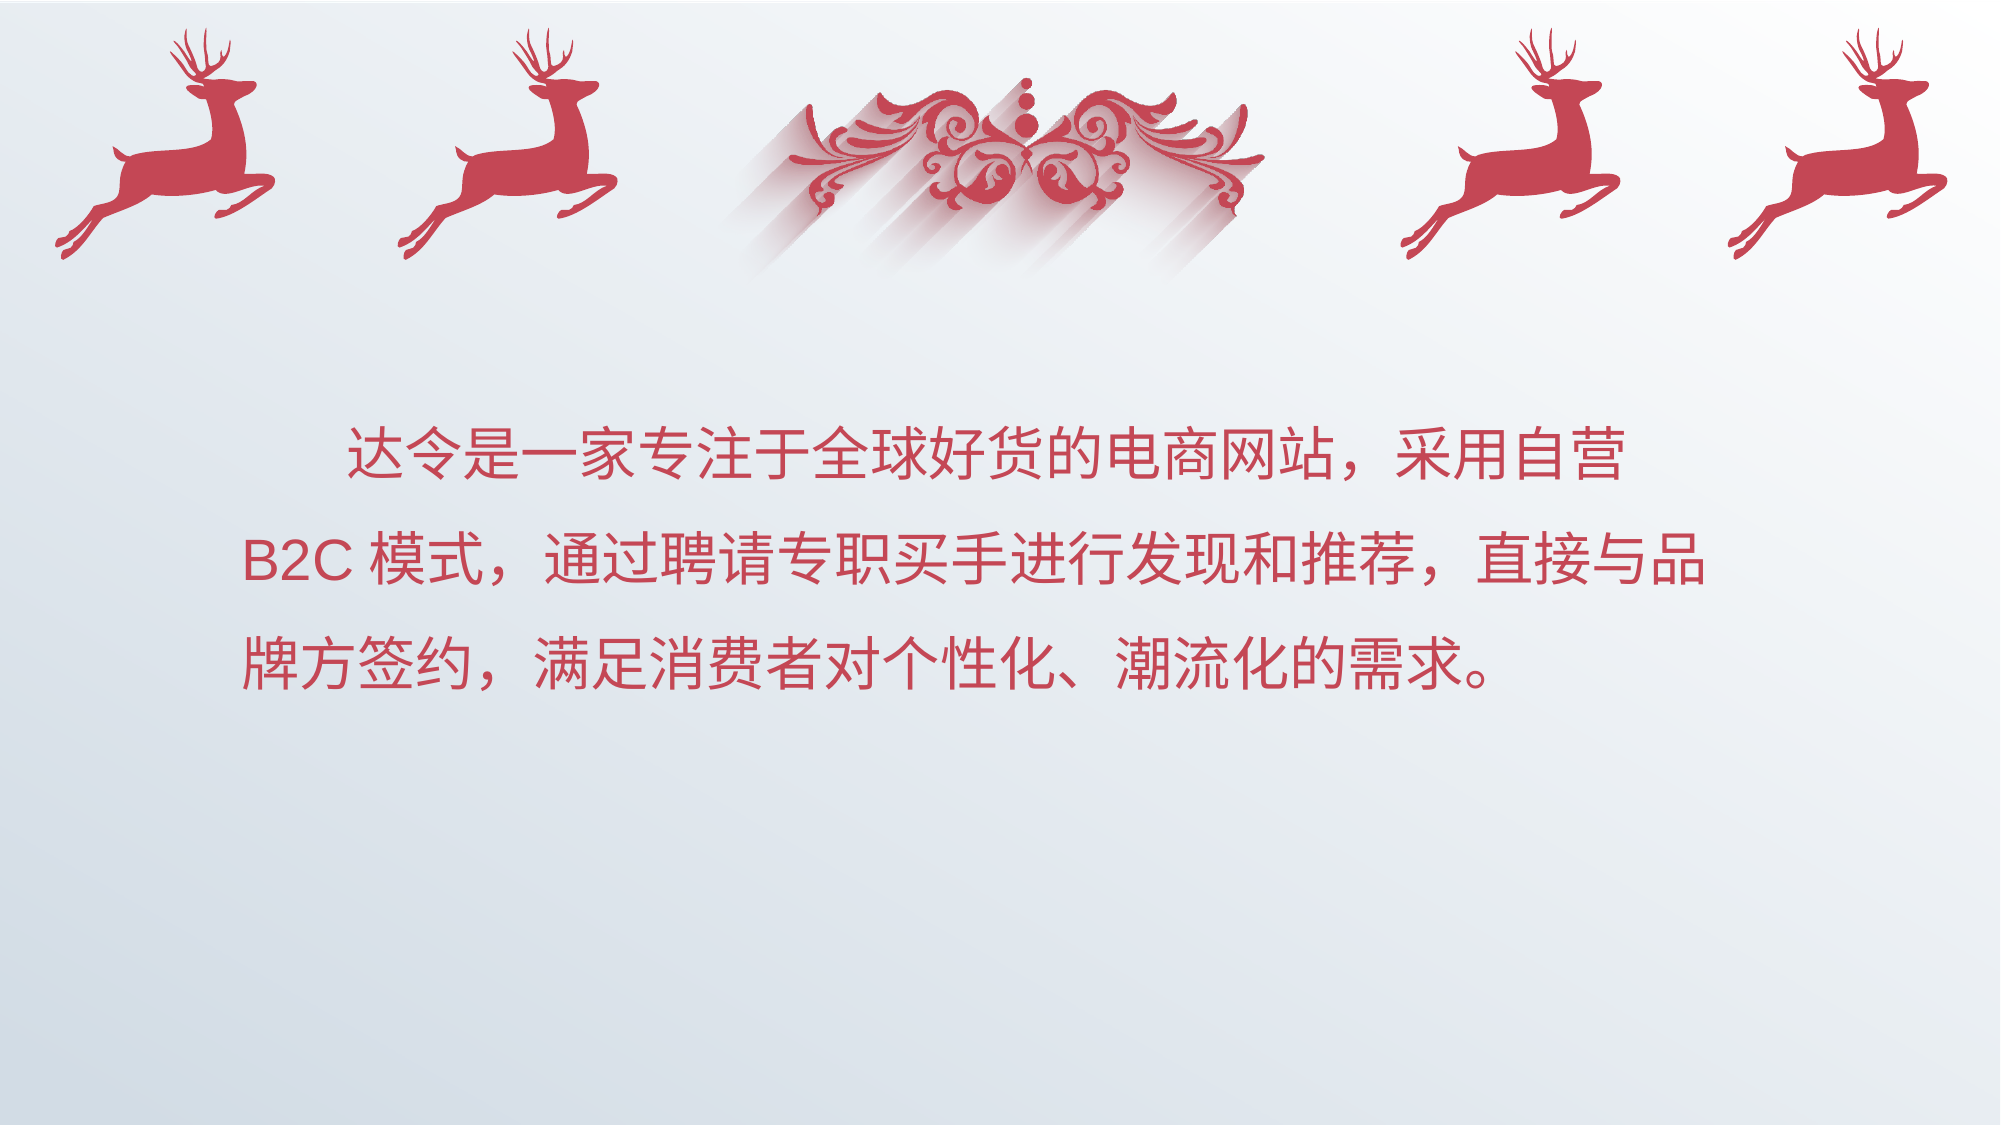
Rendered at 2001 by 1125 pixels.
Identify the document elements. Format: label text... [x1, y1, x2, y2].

text_box 达令是一家专注于全球好货的电商网站，采用自营B2C模式，通过聘请专职买手进行发现和推荐，直接与品牌方签约，满足消费者对个性化、潮流化的需求。 [226, 374, 1760, 775]
picture [0, 0, 2001, 1125]
